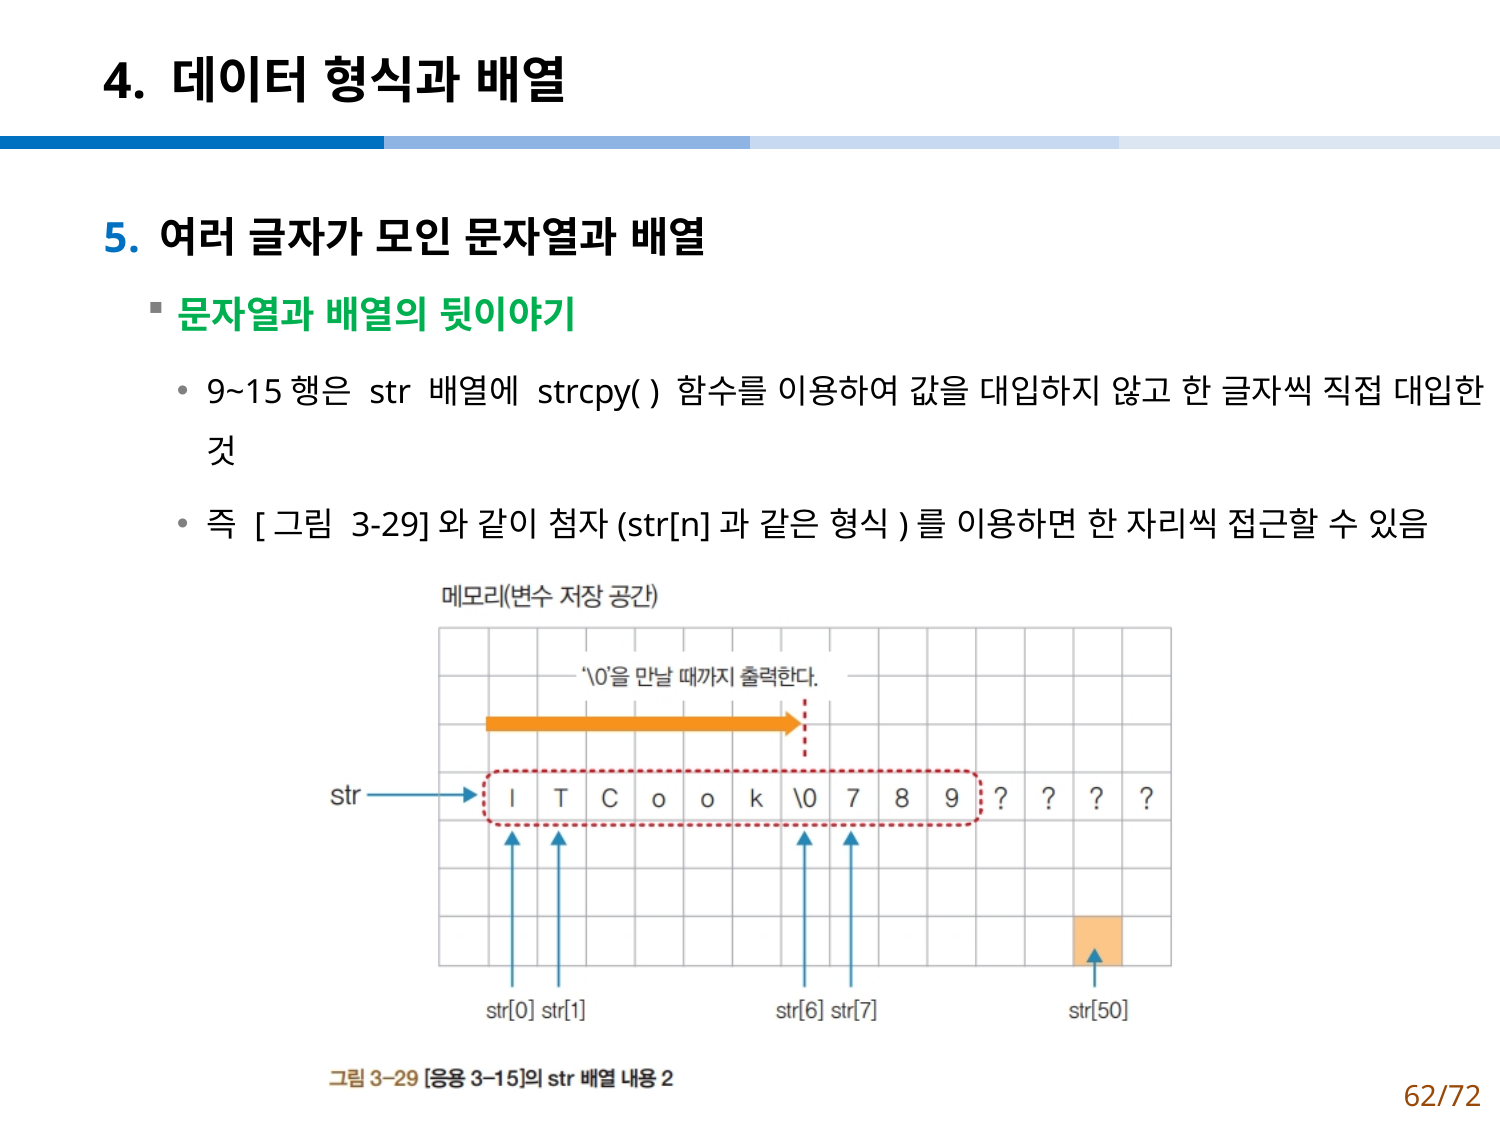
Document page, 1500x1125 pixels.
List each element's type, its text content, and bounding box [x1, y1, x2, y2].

picture [324, 576, 1176, 1091]
title 4. 데이터 형식과 배열 [88, 32, 1330, 124]
list 여러 글자가 모인 문자열과 배열 문자열과 배열의 뒷이야기 9~15행은 str 배열에 strcpy( ) 함수를 이용하여 값을 대입하지 않고 한 글자씩 직접 대입한 것 즉 [그림 3-29]와 같이 첨자(str[n]과 같은 형식)를 이용하면 한 자리씩 접근할 수 있음 [88, 177, 1500, 1077]
